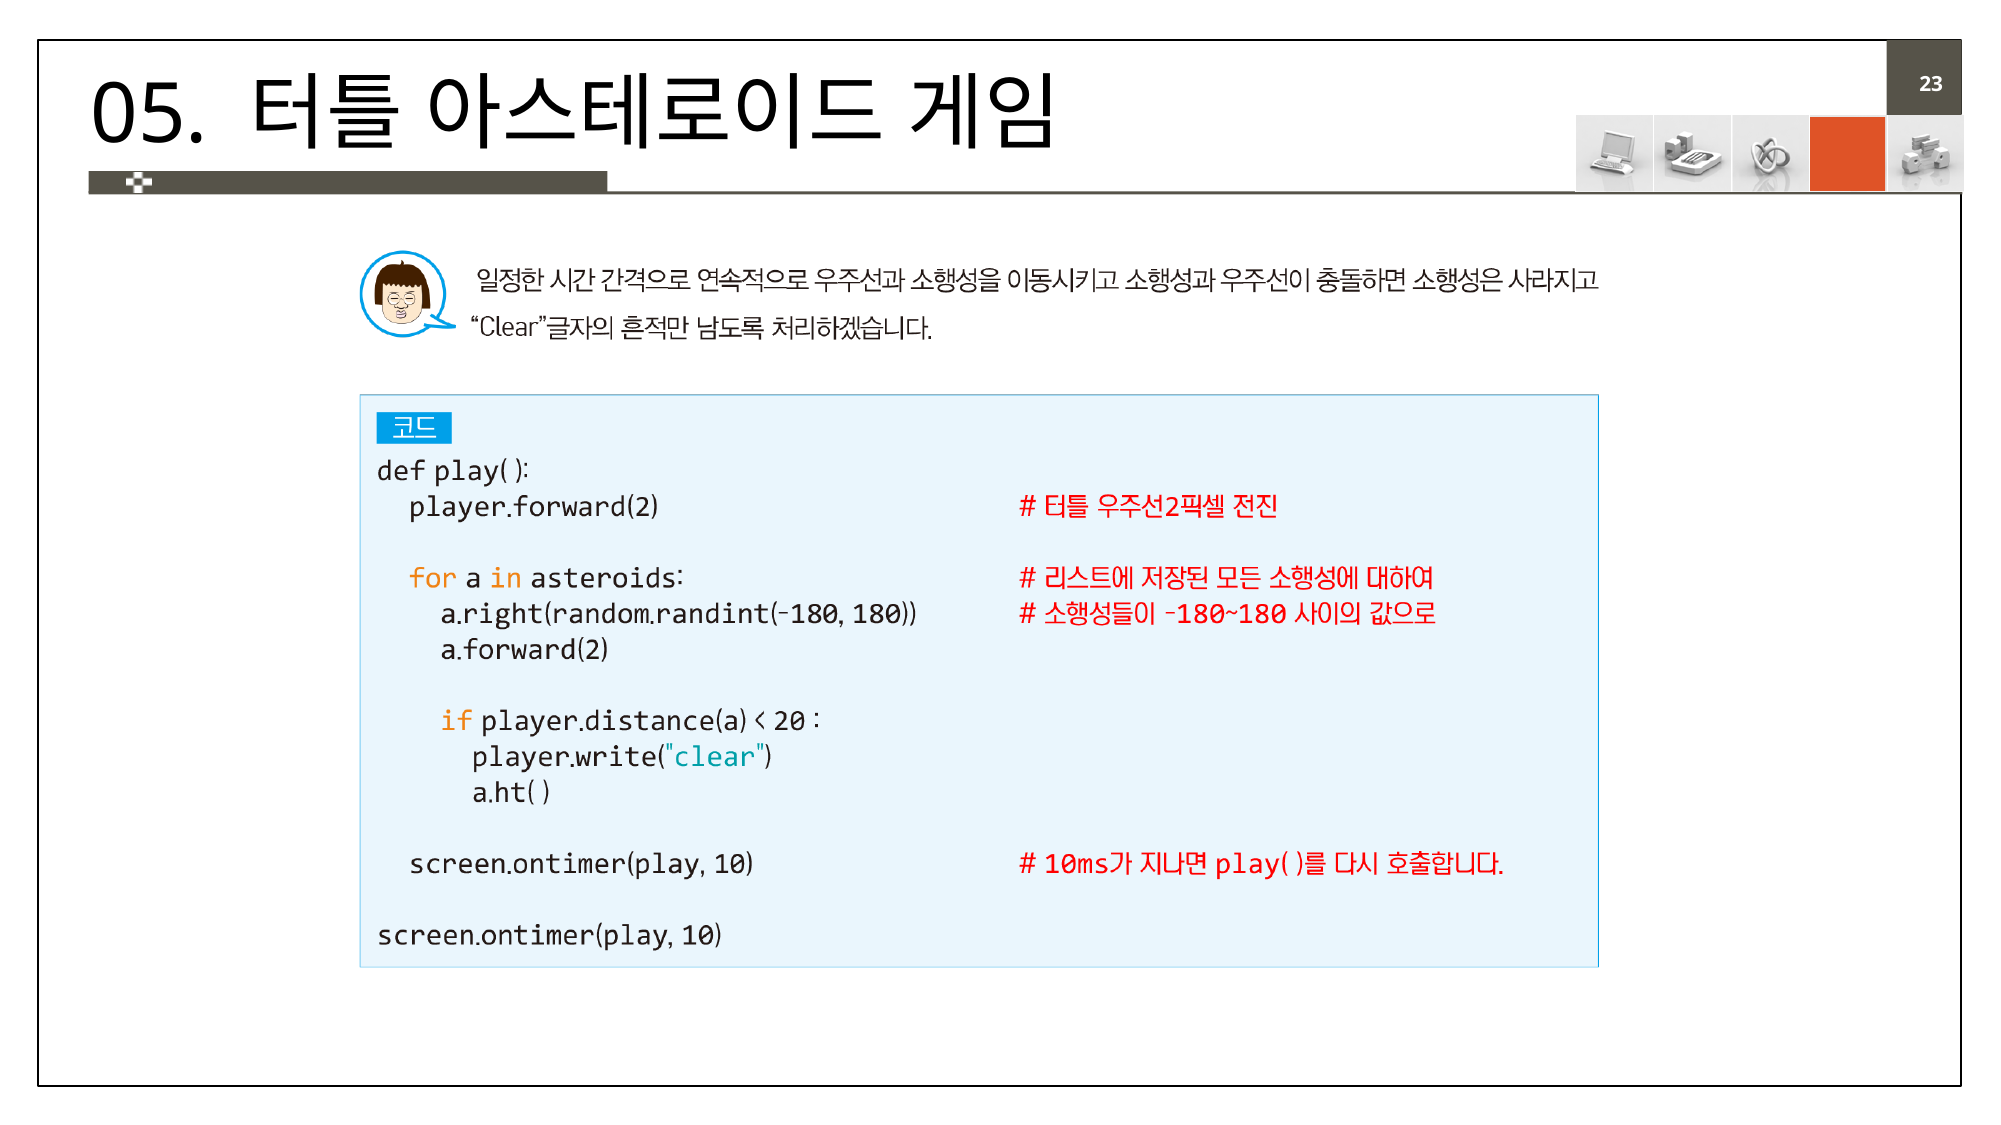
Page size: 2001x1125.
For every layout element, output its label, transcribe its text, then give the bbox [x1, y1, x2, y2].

title 05. 터틀 아스테로이드 게임 [76, 62, 1808, 208]
picture [317, 242, 1667, 985]
picture [1808, 114, 1964, 192]
